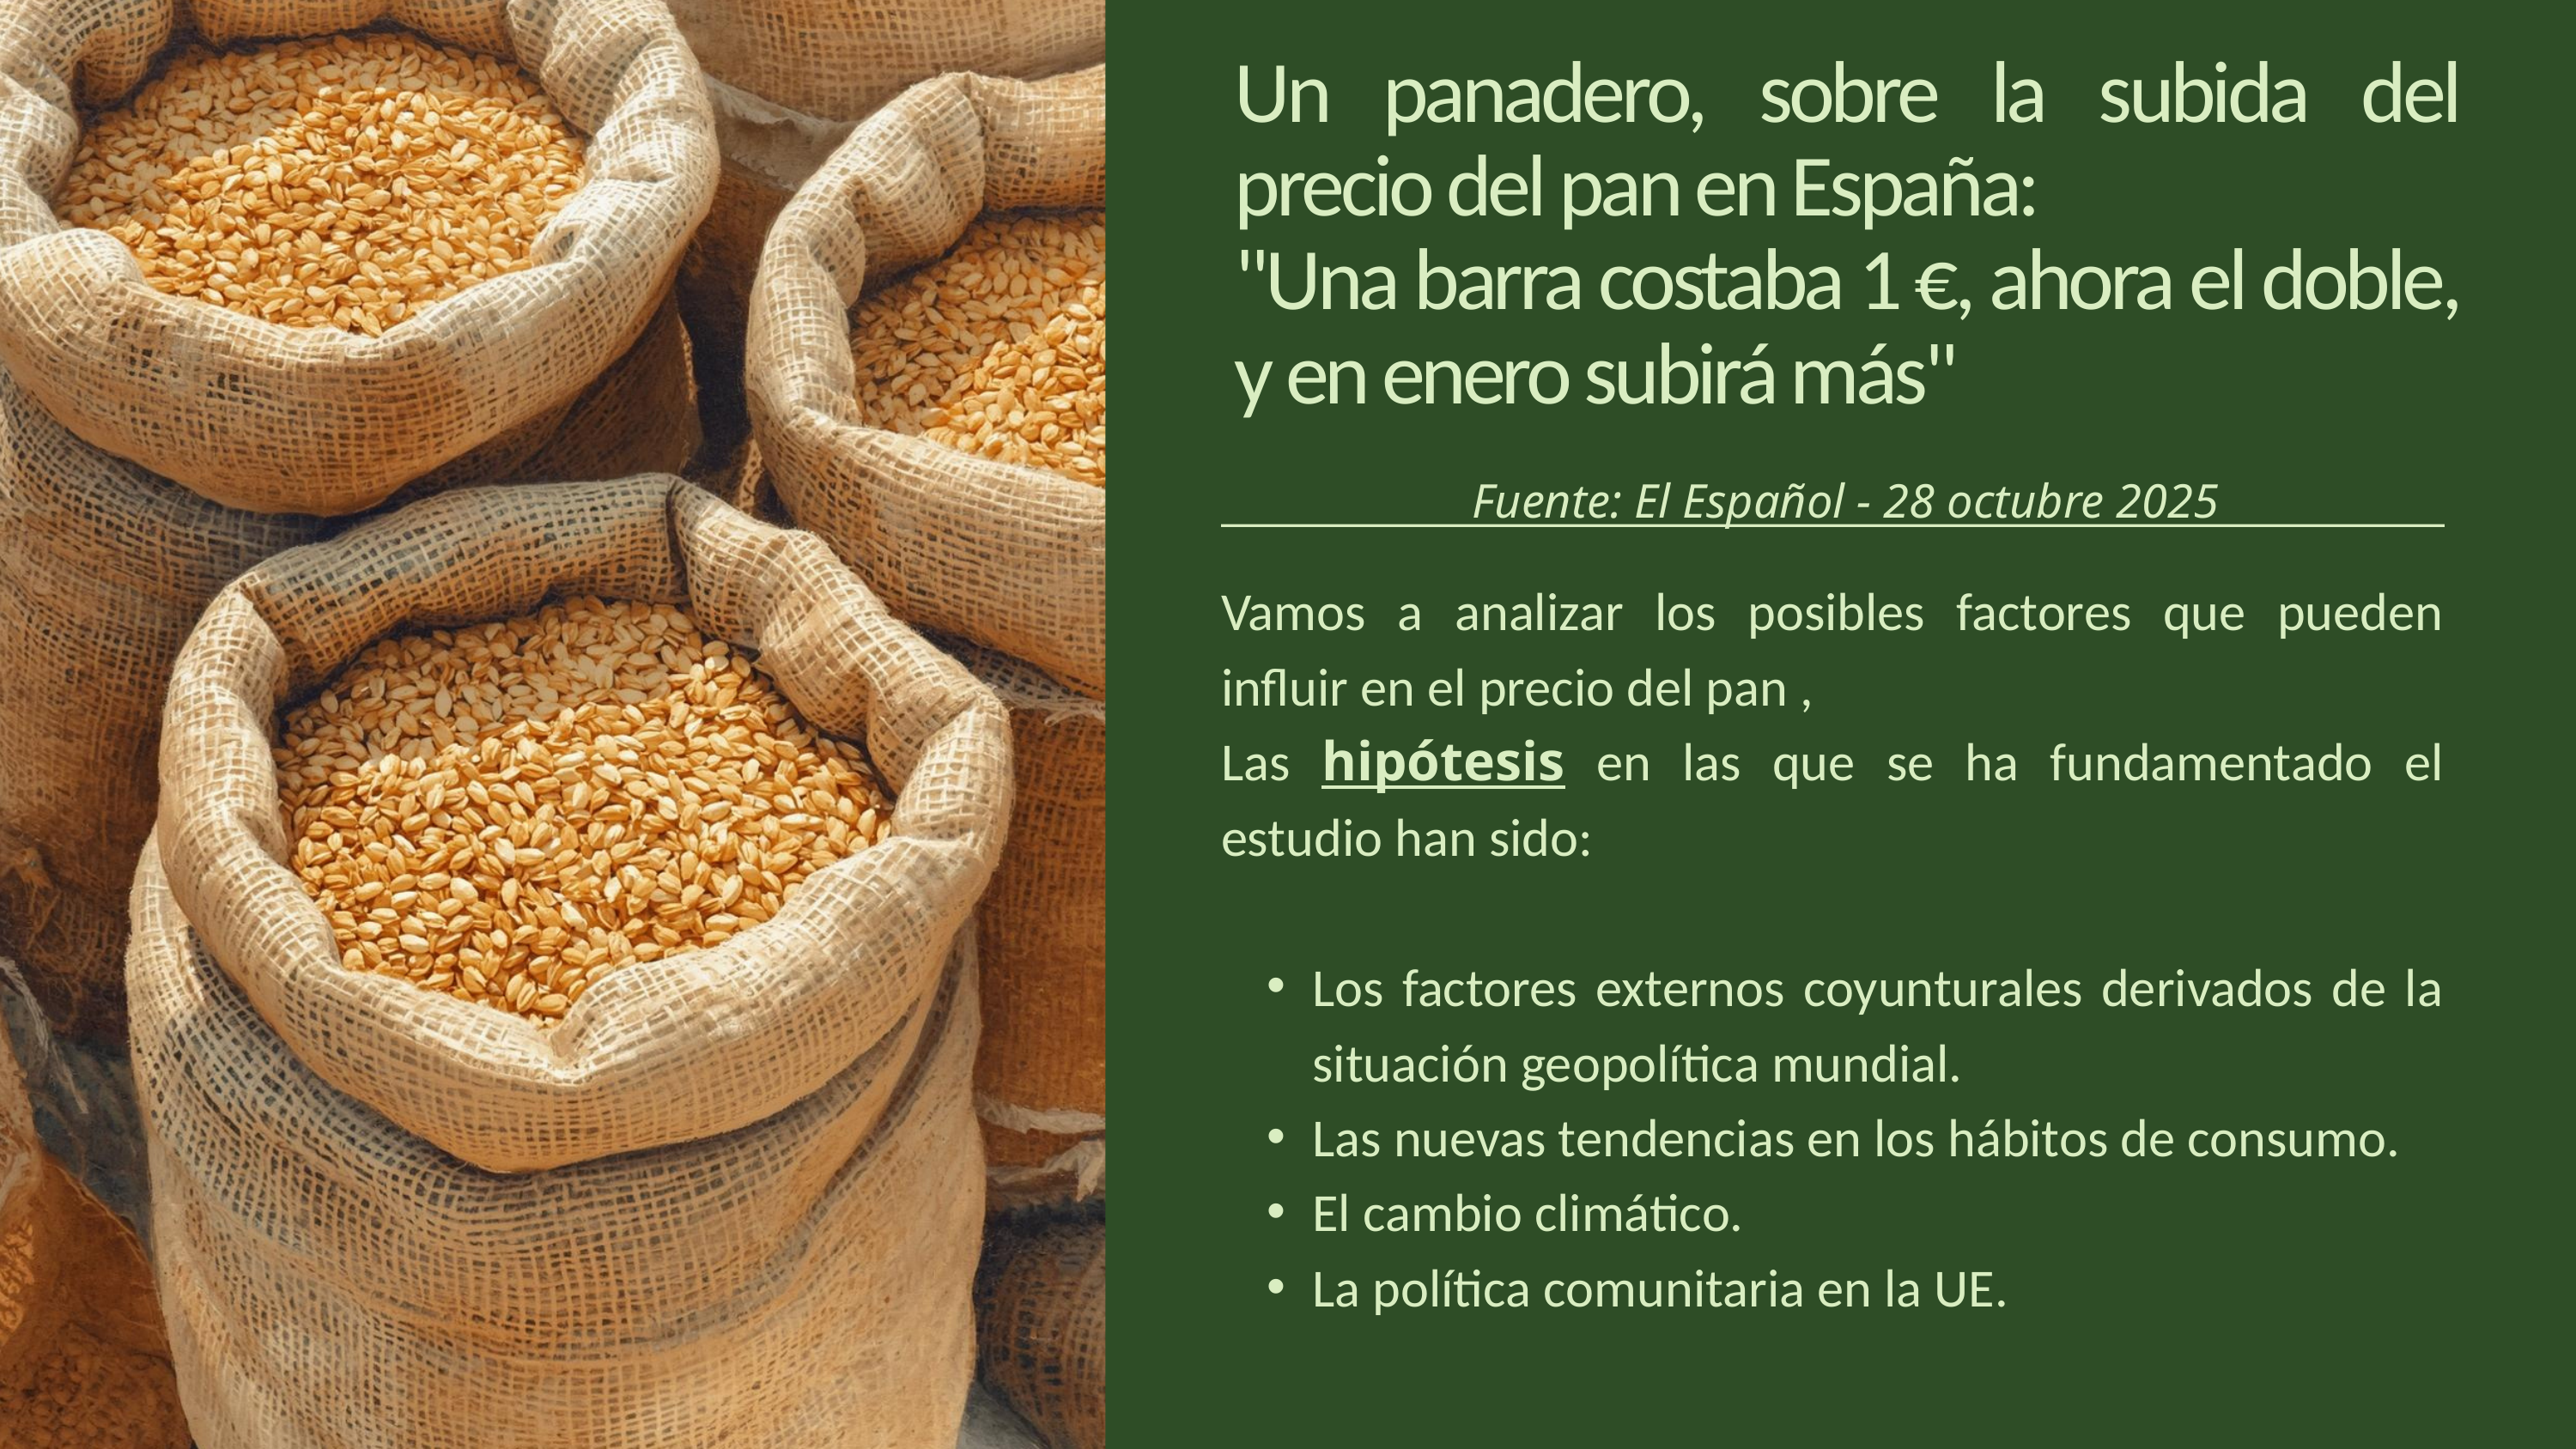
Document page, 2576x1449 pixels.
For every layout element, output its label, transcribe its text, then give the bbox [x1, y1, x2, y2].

text_box Vamos a analizar los posibles factores que pueden influir en el precio del pan , Las hipótesis en las que se ha fundamentado el estudio han sido: Los factores externos coyunturales derivados de la situación geopolítica mundial. Las nuevas tendencias en los hábitos de consumo. El cambio climático. La política comunitaria en la UE. [1221, 566, 2445, 1378]
text_box Un panadero, sobre la subida del precio del pan en España: "Una barra costaba 1 €, ahora el doble, y en enero subirá más" [1234, 45, 2458, 515]
text_box Fuente: El Español - 28 octubre 2025 [1248, 462, 2445, 528]
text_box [0, 0, 1106, 1449]
